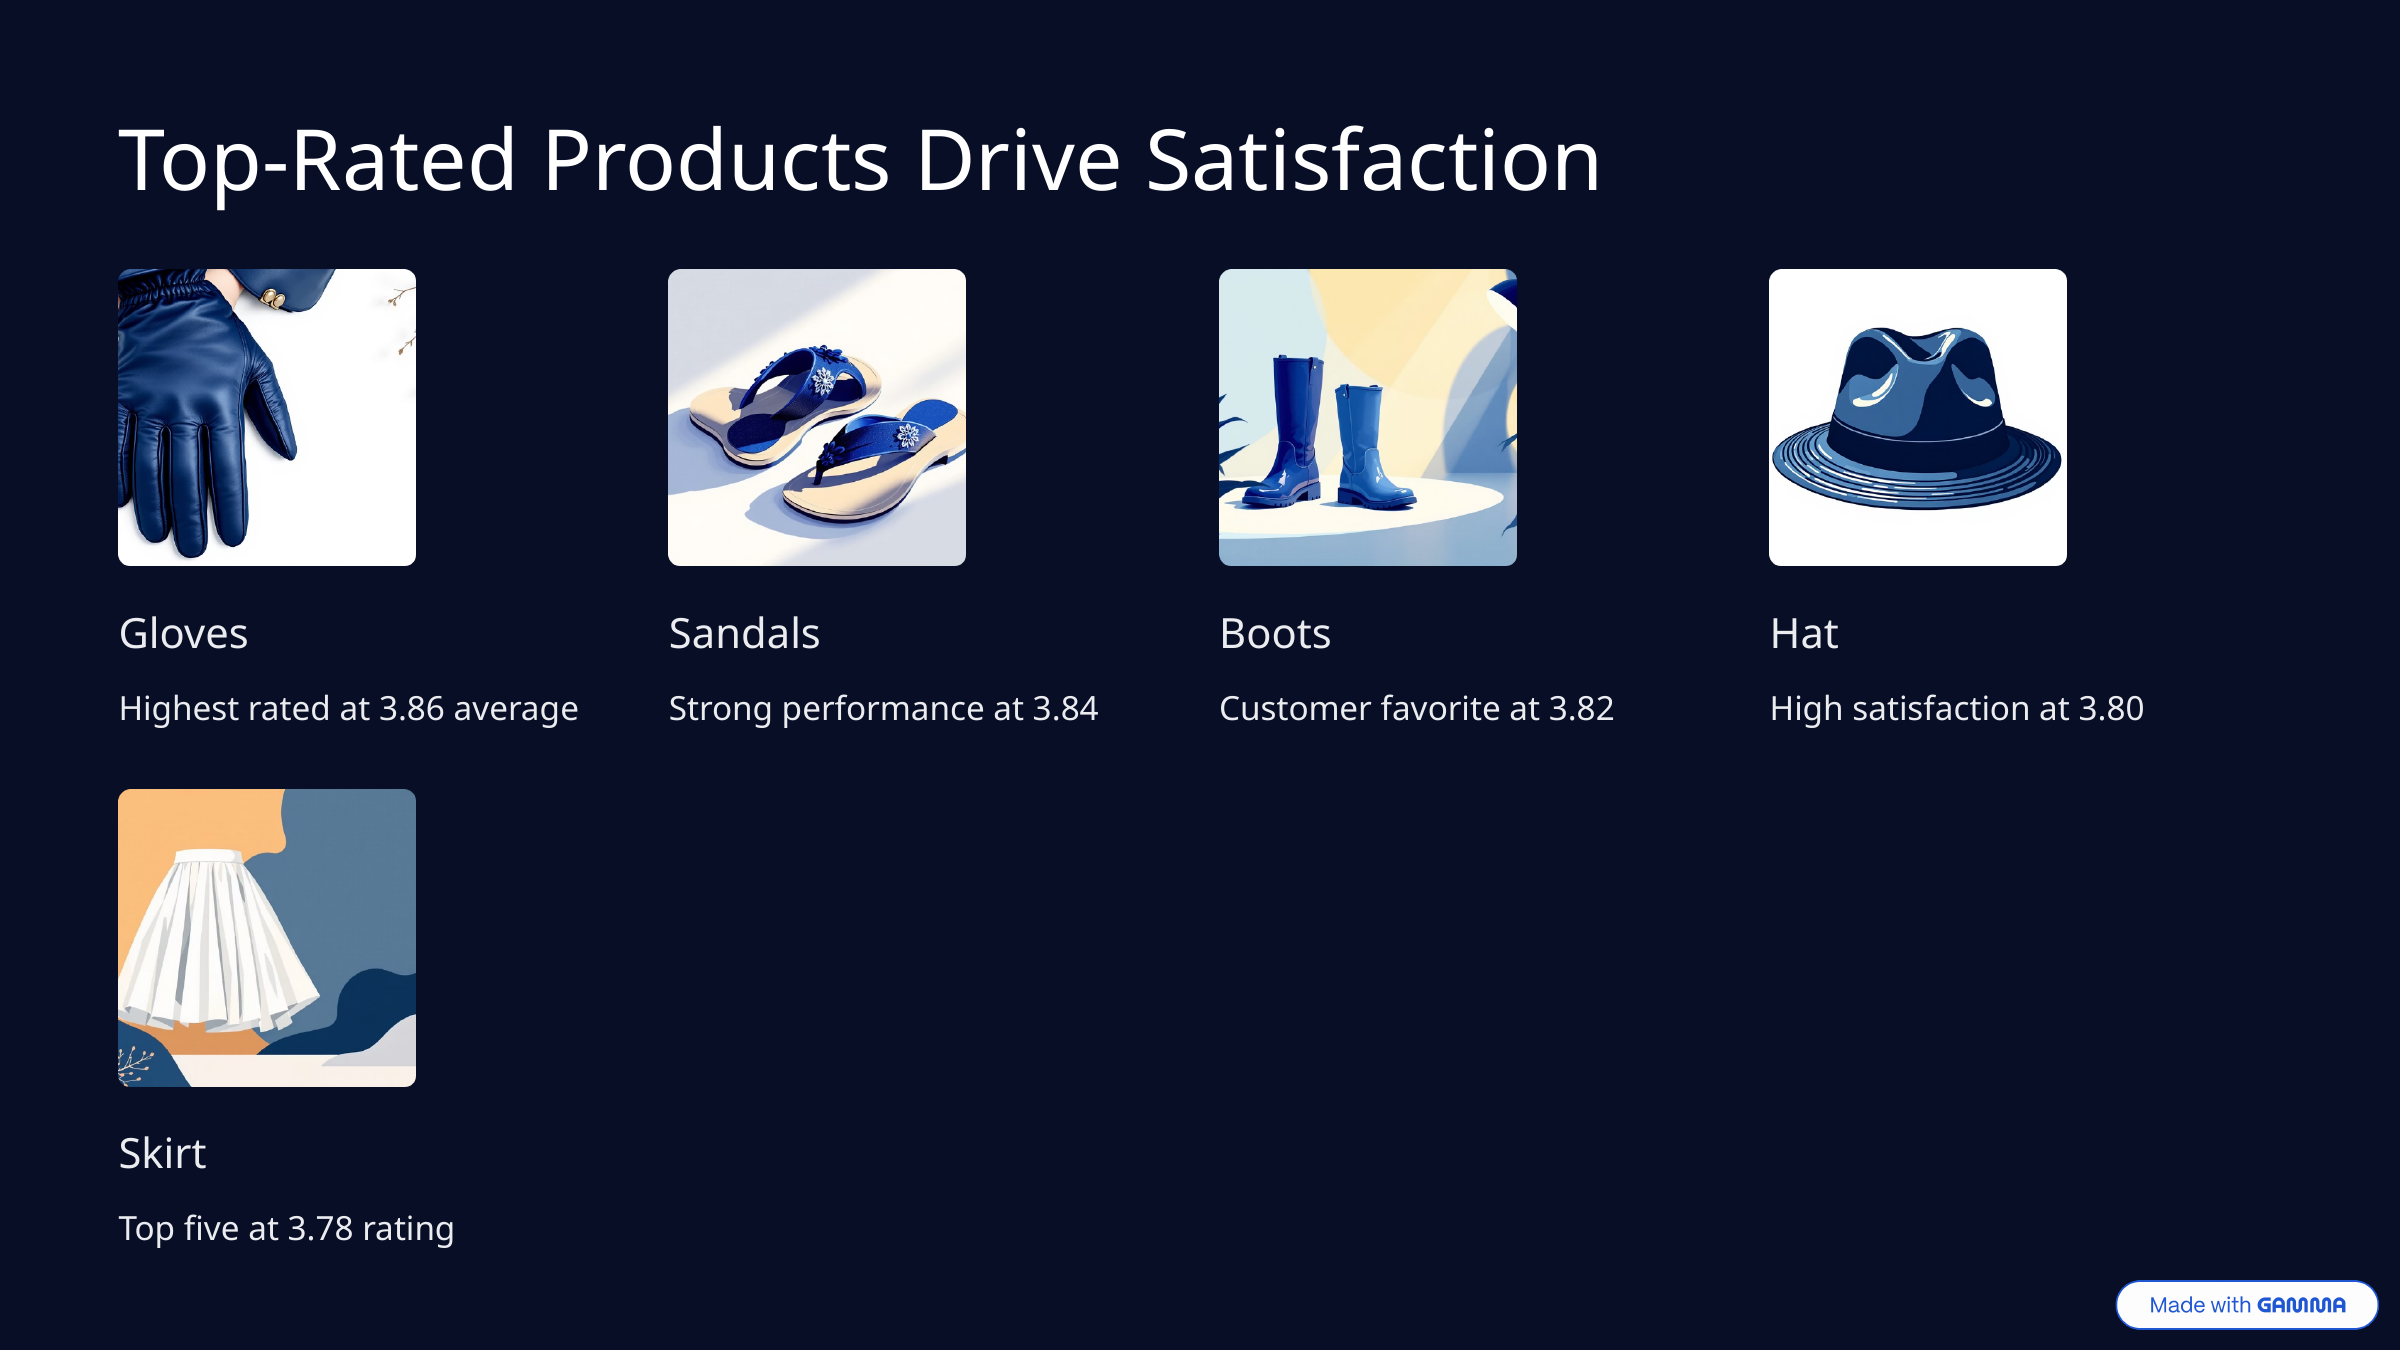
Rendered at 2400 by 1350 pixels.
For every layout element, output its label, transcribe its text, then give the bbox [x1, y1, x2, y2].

text_box Sandals [668, 604, 1093, 658]
text_box Customer favorite at 3.82 [1219, 676, 1731, 728]
text_box Skirt [118, 1125, 543, 1178]
text_box Top-Rated Products Drive Satisfaction [118, 101, 1673, 208]
picture [668, 269, 966, 567]
text_box Top five at 3.78 rating [118, 1196, 631, 1249]
text_box High satisfaction at 3.80 [1769, 676, 2282, 728]
text_box Hat [1769, 604, 2194, 658]
text_box Gloves [118, 604, 543, 658]
picture [118, 269, 416, 567]
picture [1769, 269, 2067, 567]
text_box Highest rated at 3.86 average [118, 676, 631, 728]
picture [2106, 1271, 2389, 1339]
text_box Strong performance at 3.84 [668, 676, 1181, 728]
text_box Boots [1219, 604, 1643, 658]
picture [1219, 269, 1517, 567]
picture [118, 789, 416, 1087]
